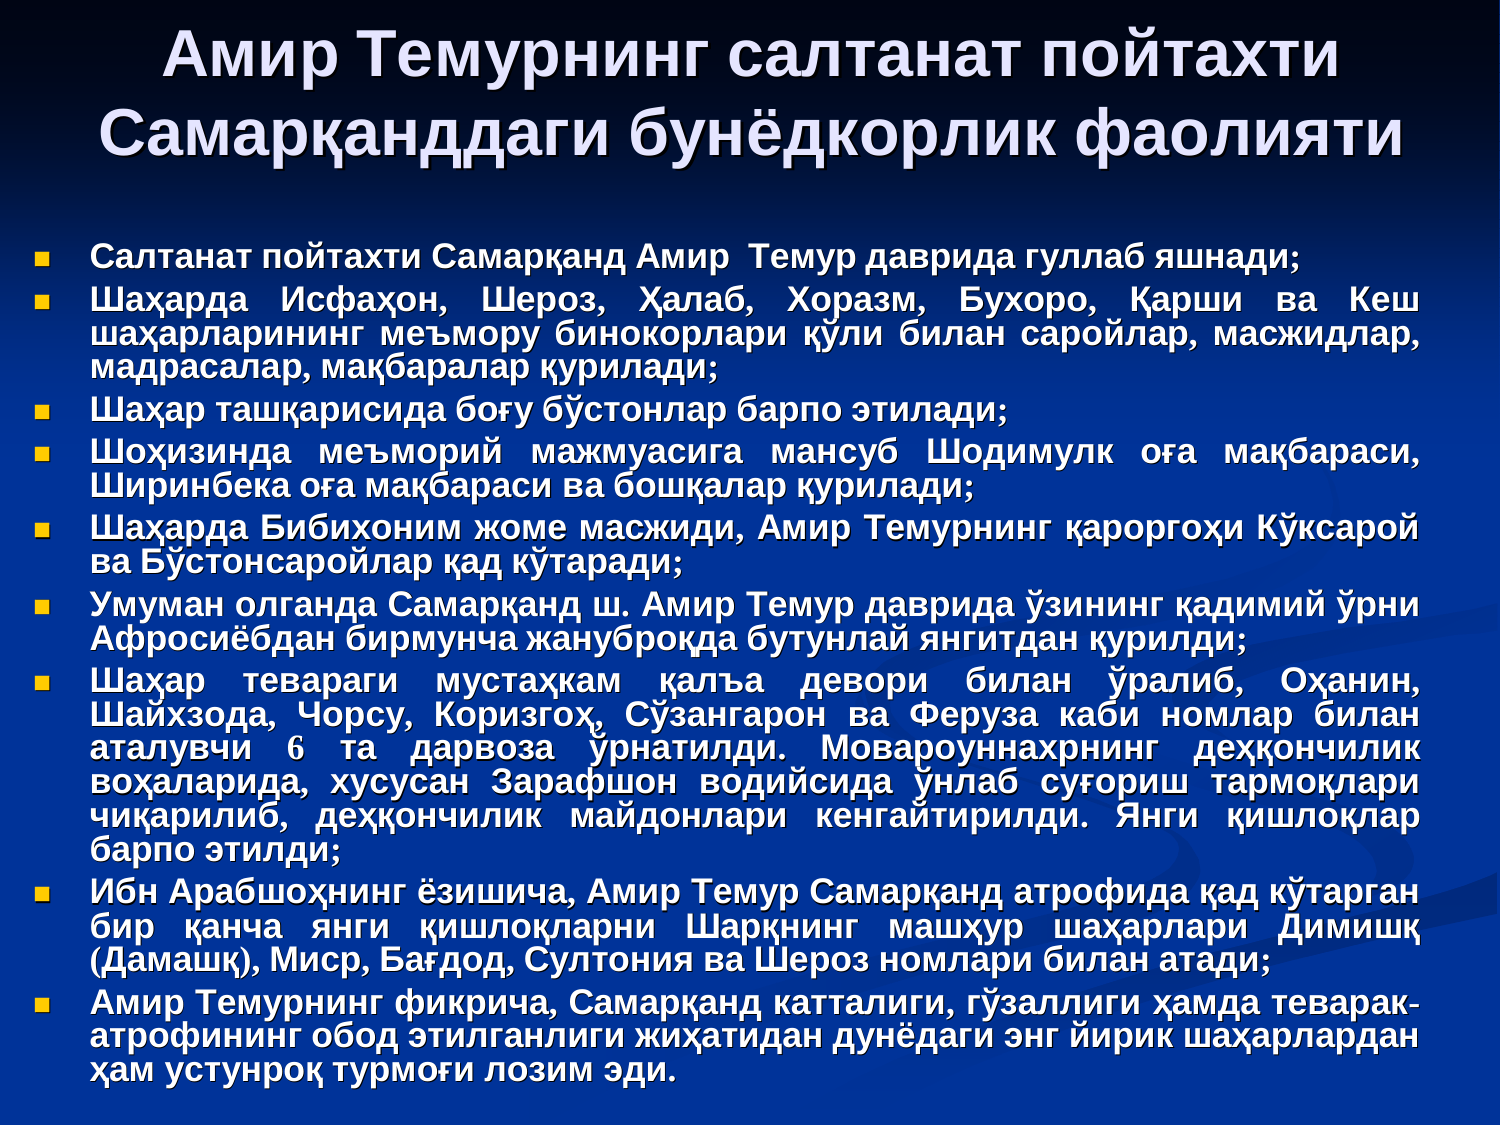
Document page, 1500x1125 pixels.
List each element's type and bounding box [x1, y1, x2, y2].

text_box [0, 0, 1500, 1125]
